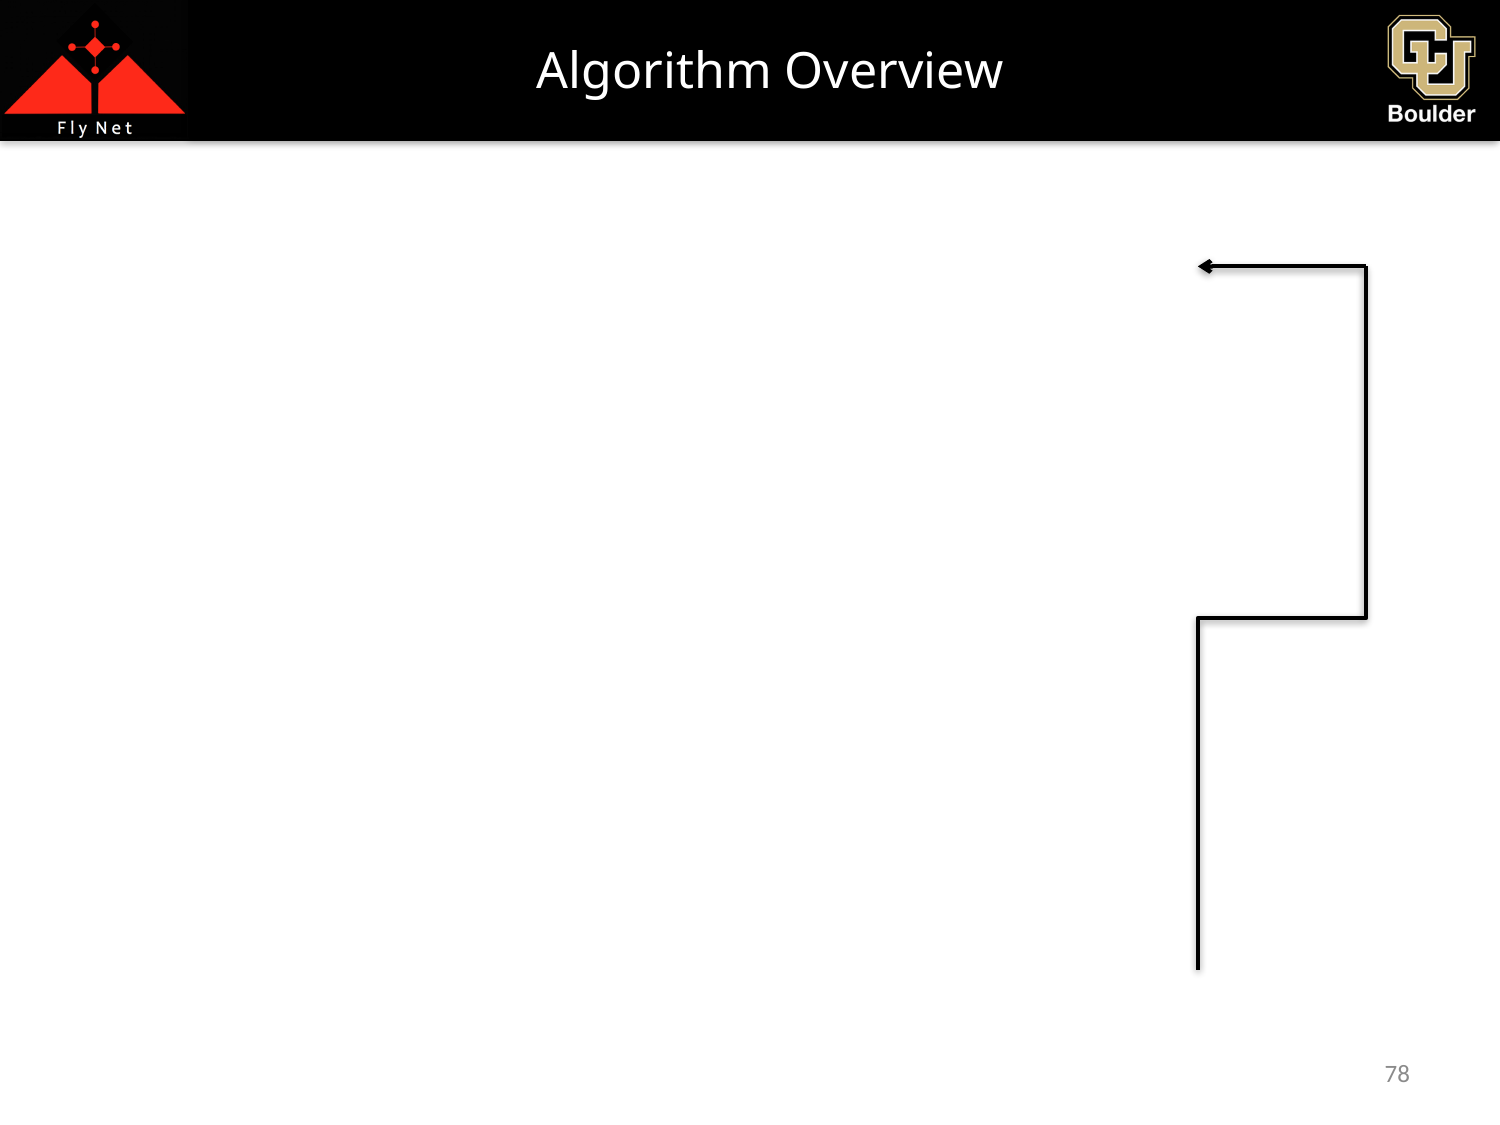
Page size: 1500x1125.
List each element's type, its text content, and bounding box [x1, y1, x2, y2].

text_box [115, 228, 1367, 1014]
slide_number 78 [1074, 1042, 1425, 1103]
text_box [0, 0, 1500, 139]
